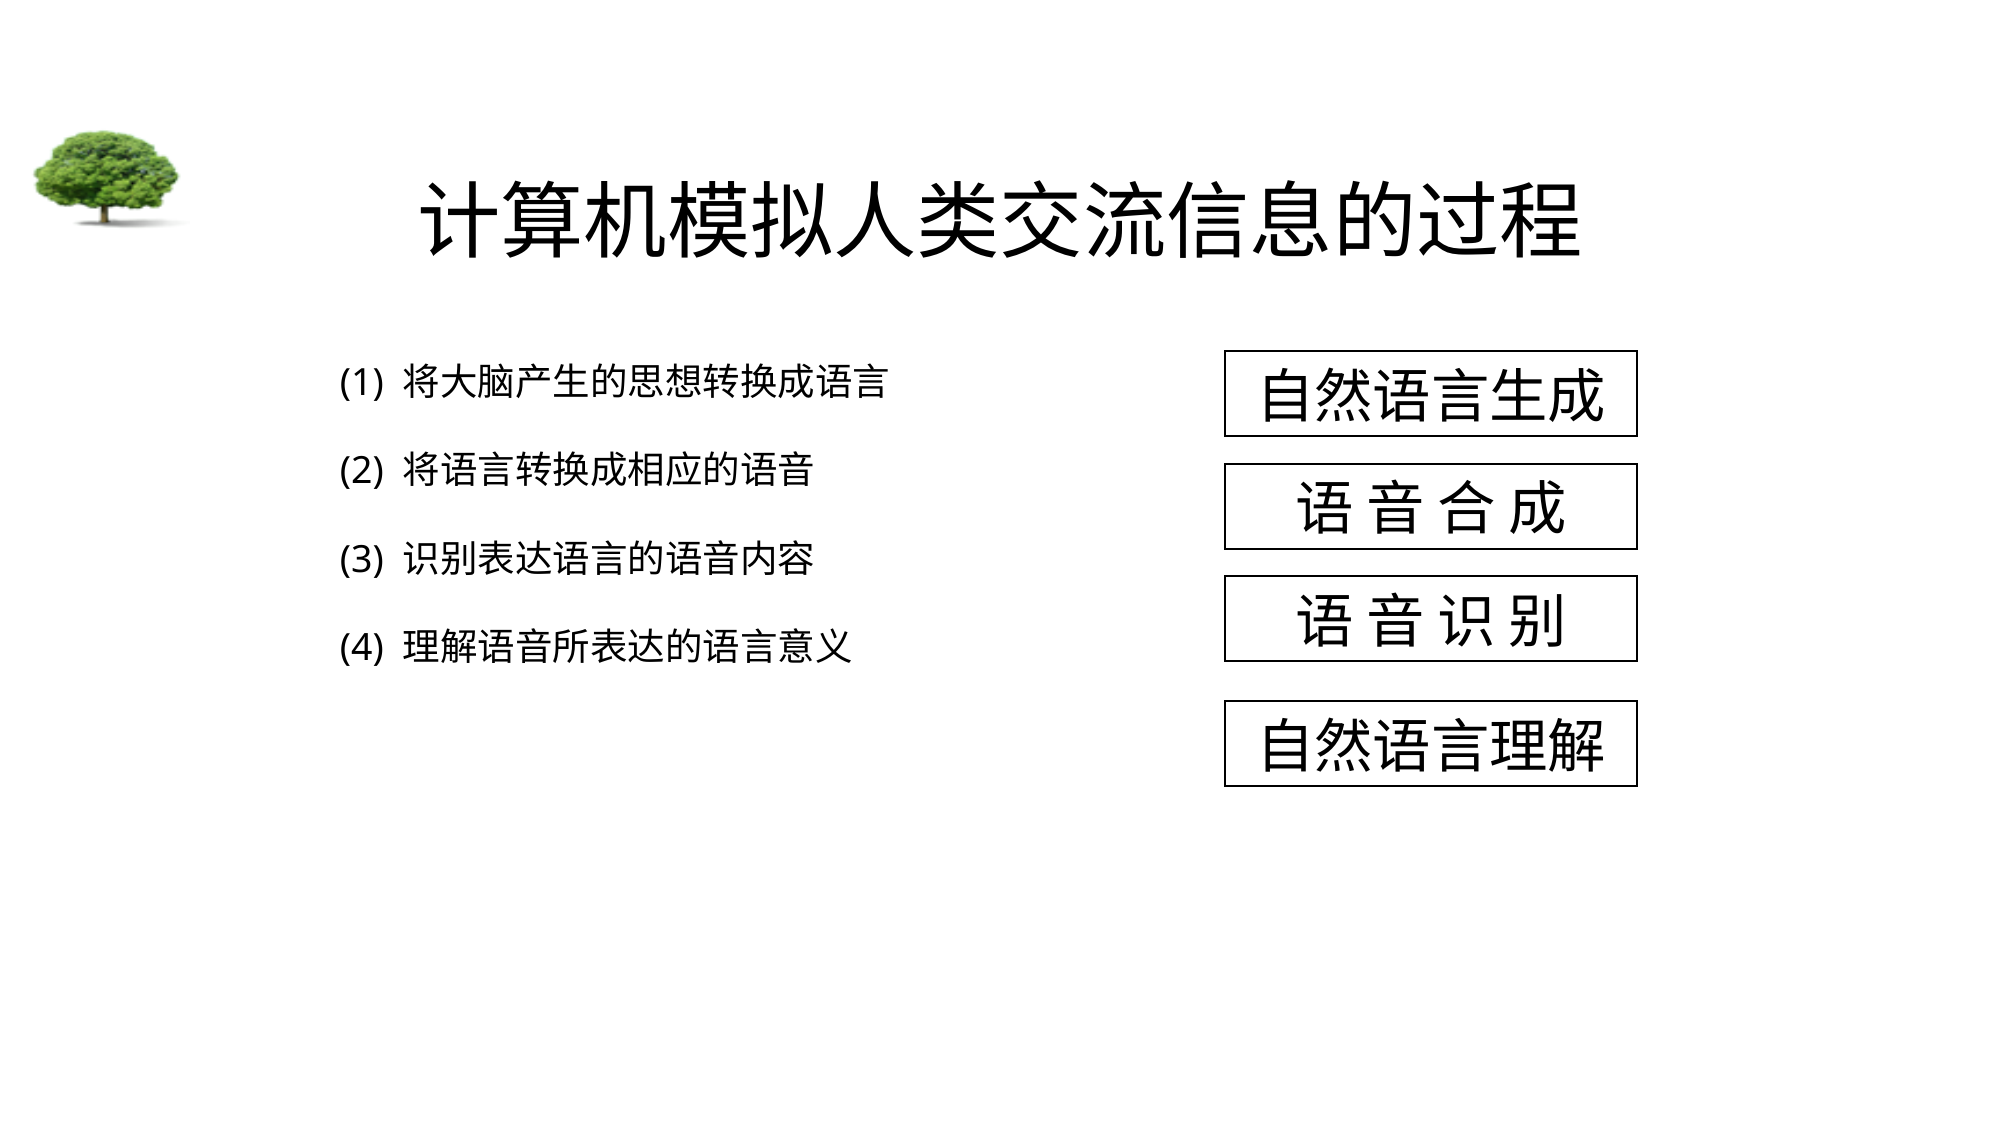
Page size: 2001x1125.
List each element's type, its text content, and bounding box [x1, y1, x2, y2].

text_box (1) 将大脑产生的思想转换成语言 (2) 将语言转换成相应的语音 (3) 识别表达语言的语音内容 (4) 理解语音所表达的语言意义 [324, 350, 1188, 838]
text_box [1224, 350, 1638, 787]
title 计算机模拟人类交流信息的过程 [137, 59, 1863, 278]
picture [23, 117, 137, 233]
